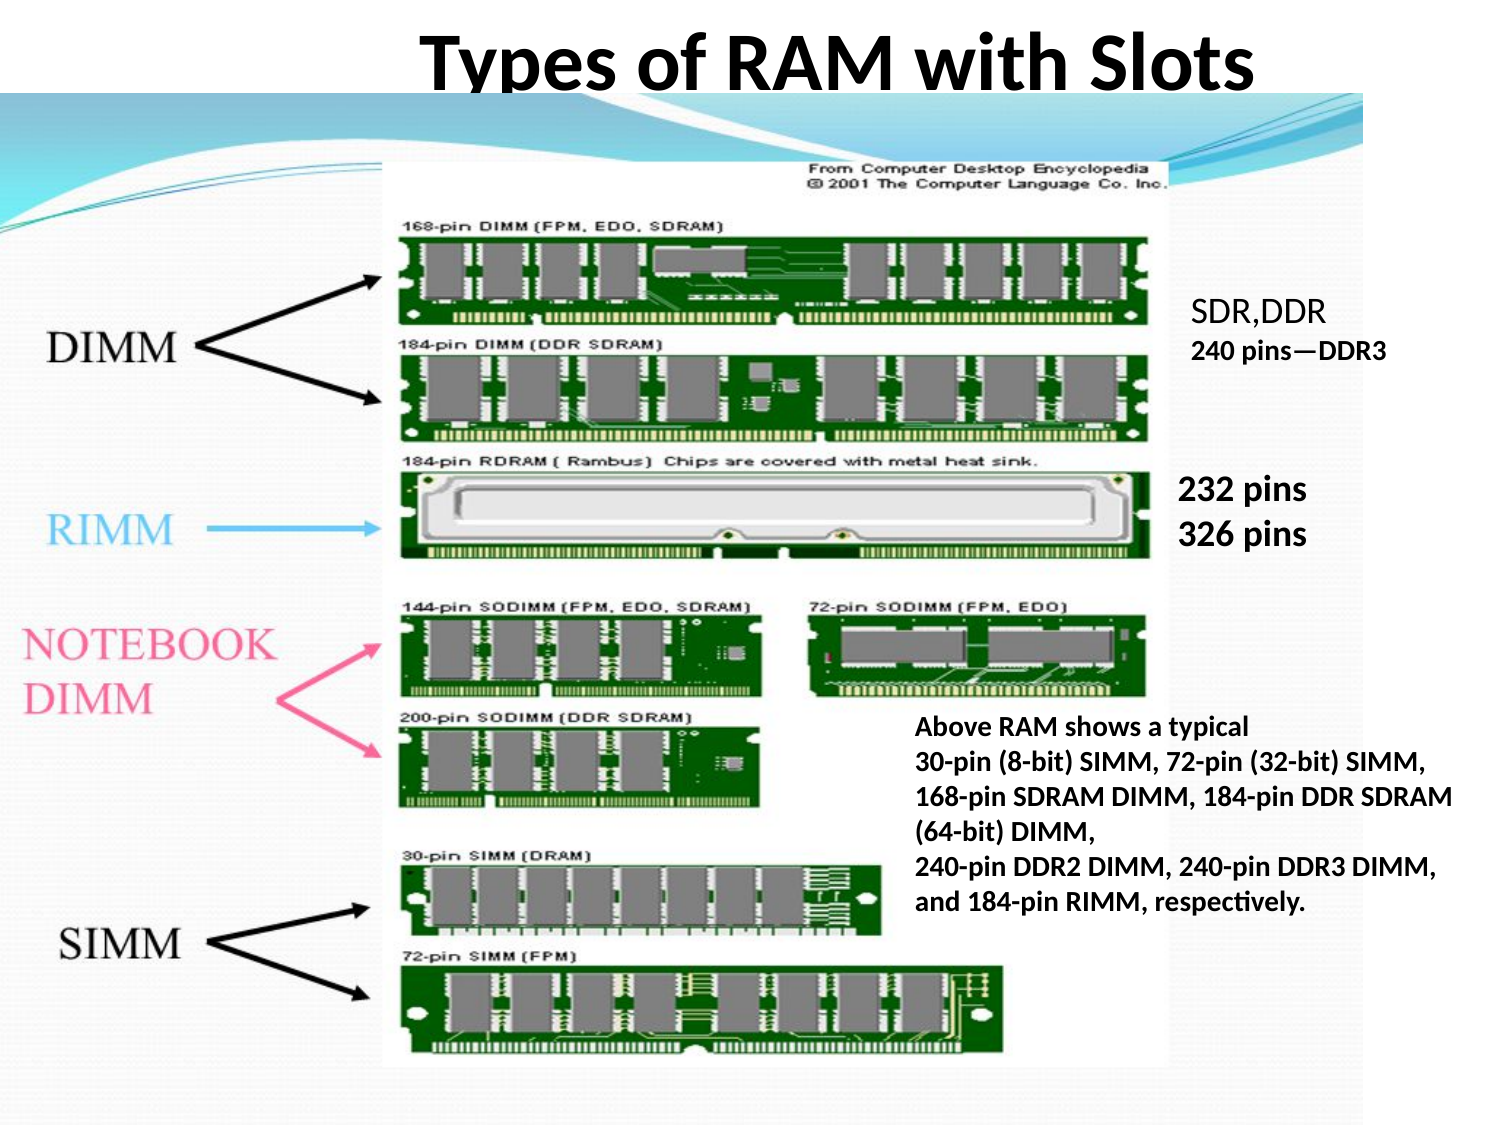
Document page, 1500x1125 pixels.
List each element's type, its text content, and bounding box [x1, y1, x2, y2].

text_box Types of RAM with Slots [404, 0, 1272, 92]
text_box Above RAM shows a typical 30-pin (8-bit) SIMM, 72-pin (32-bit) SIMM, 168-pin SDRAM DIMM, 184-pin DDR SDRAM (64-bit) DIMM, 240-pin DDR2 DIMM, 240-pin DDR3 DIMM, and 184-pin RIMM, respectively. [1365, 699, 1500, 925]
picture [0, 93, 1363, 1125]
text_box SDR,DDR 240 pins—DDR3 [1365, 279, 1402, 374]
